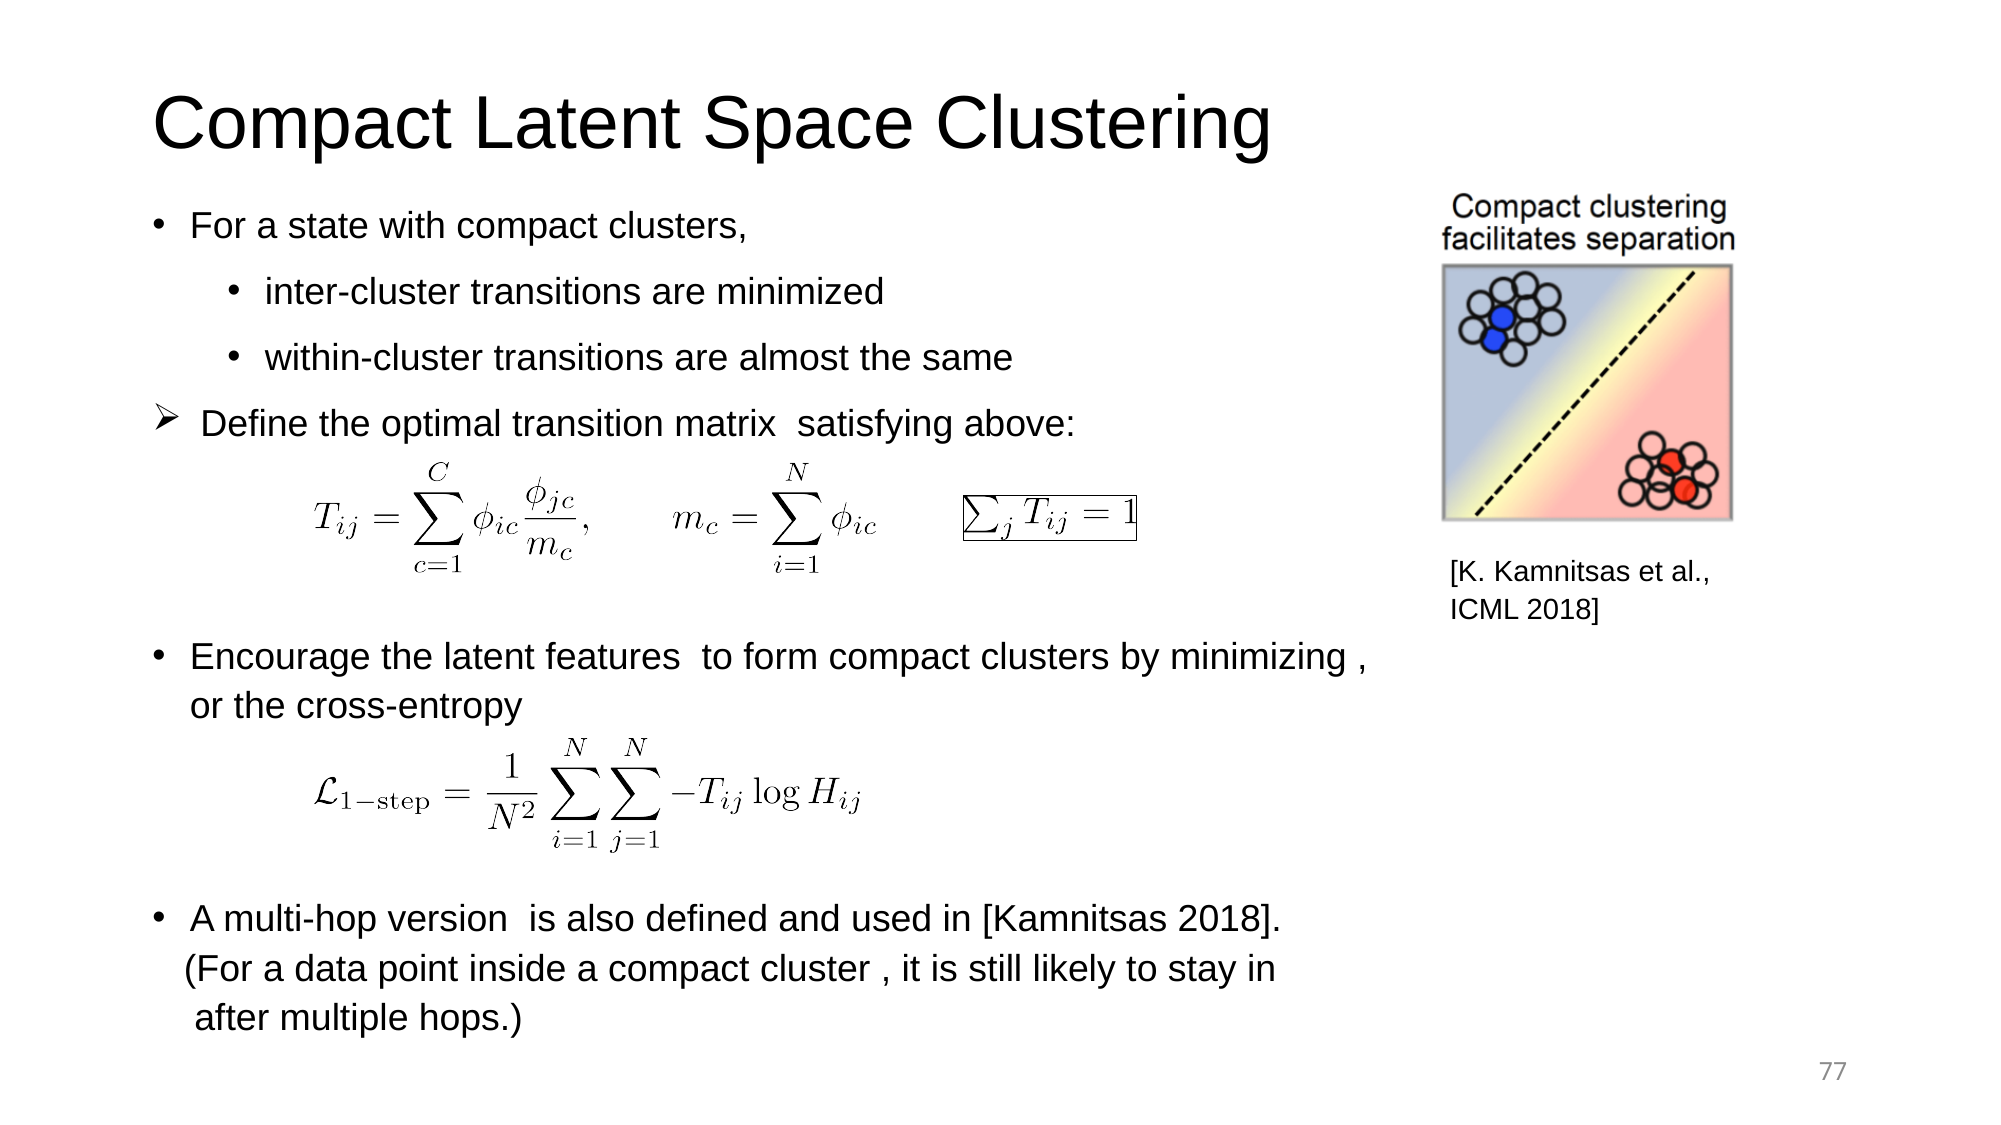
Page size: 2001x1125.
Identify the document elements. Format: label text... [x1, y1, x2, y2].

slide_number 77 [1412, 1042, 1863, 1103]
title Compact Latent Space Clustering [137, 59, 1863, 189]
picture [314, 738, 860, 853]
picture [314, 462, 876, 573]
text_box [K. Kamnitsas et al., ICML 2018] [1435, 541, 1750, 633]
picture [963, 494, 1137, 540]
picture [1435, 188, 1750, 531]
